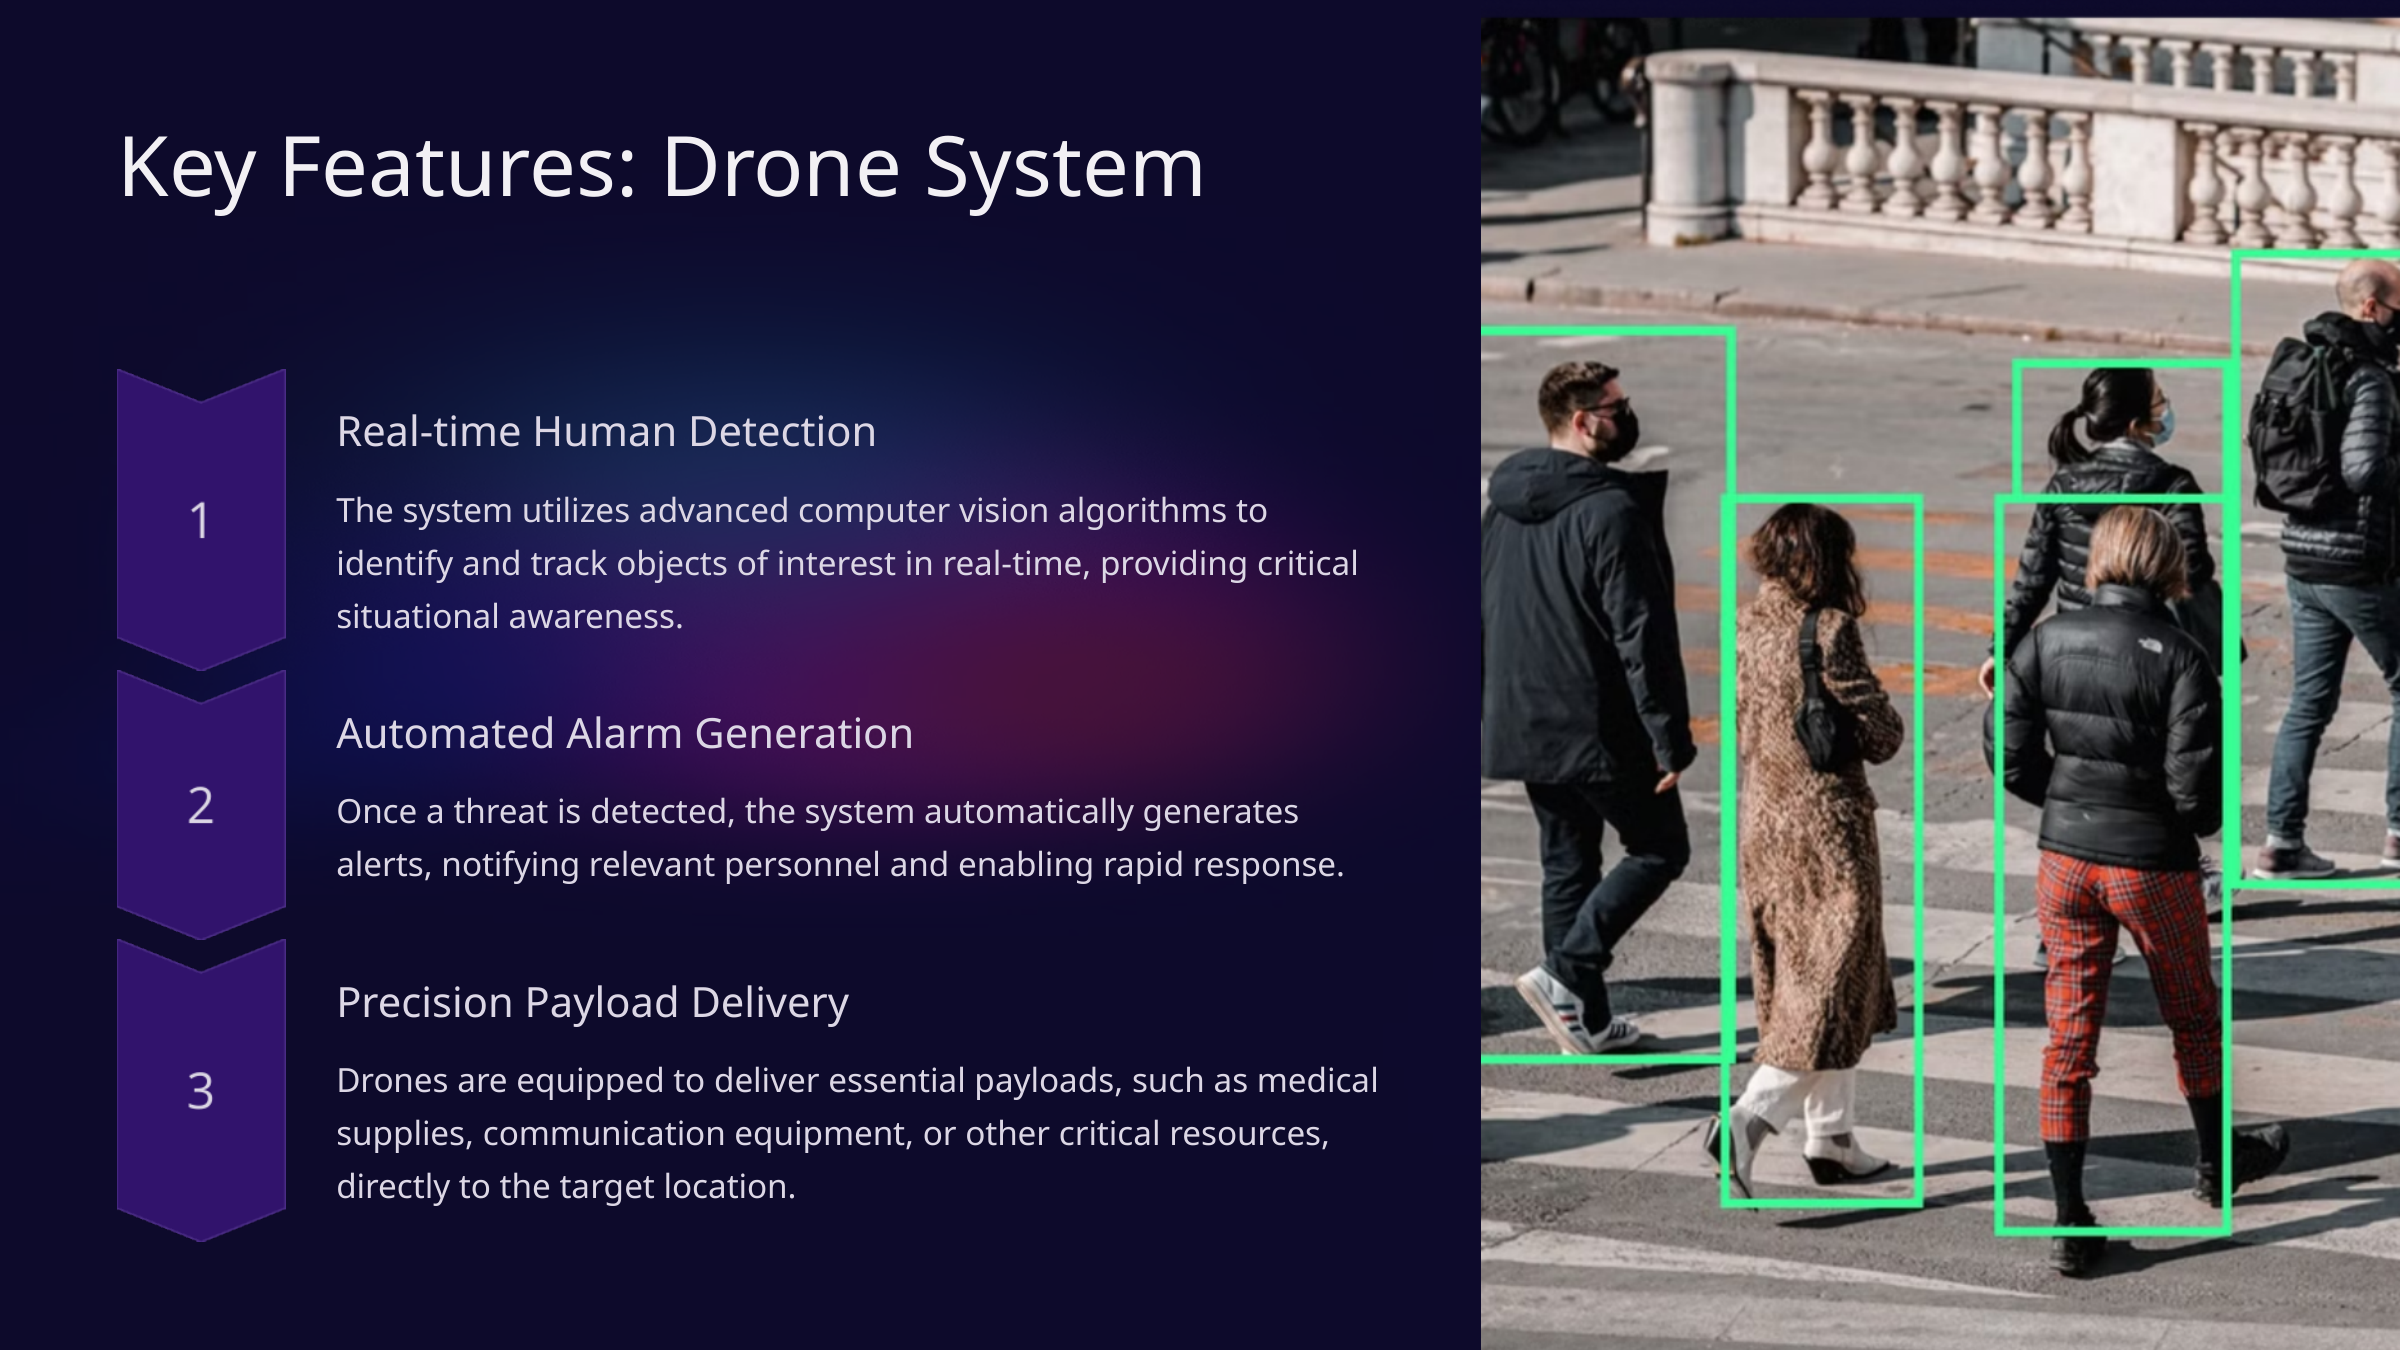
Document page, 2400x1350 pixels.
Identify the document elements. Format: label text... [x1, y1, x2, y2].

text_box Drones are equipped to deliver essential payloads, such as medical supplies, communication equipment, or other critical resources, directly to the target location. [336, 1046, 1383, 1208]
picture [1481, 0, 2400, 1350]
text_box Precision Payload Delivery [336, 973, 889, 1026]
text_box Once a threat is detected, the system automatically generates alerts, notifying relevant personnel and enabling rapid response. [336, 777, 1383, 885]
text_box The system utilizes advanced computer vision algorithms to identify and track objects of interest in real-time, providing critical situational awareness. [336, 475, 1383, 638]
text_box Automated Alarm Generation [336, 704, 960, 757]
text_box Key Features: Drone System [117, 108, 1383, 319]
picture [117, 369, 286, 1242]
text_box Real-time Human Detection [336, 402, 915, 456]
